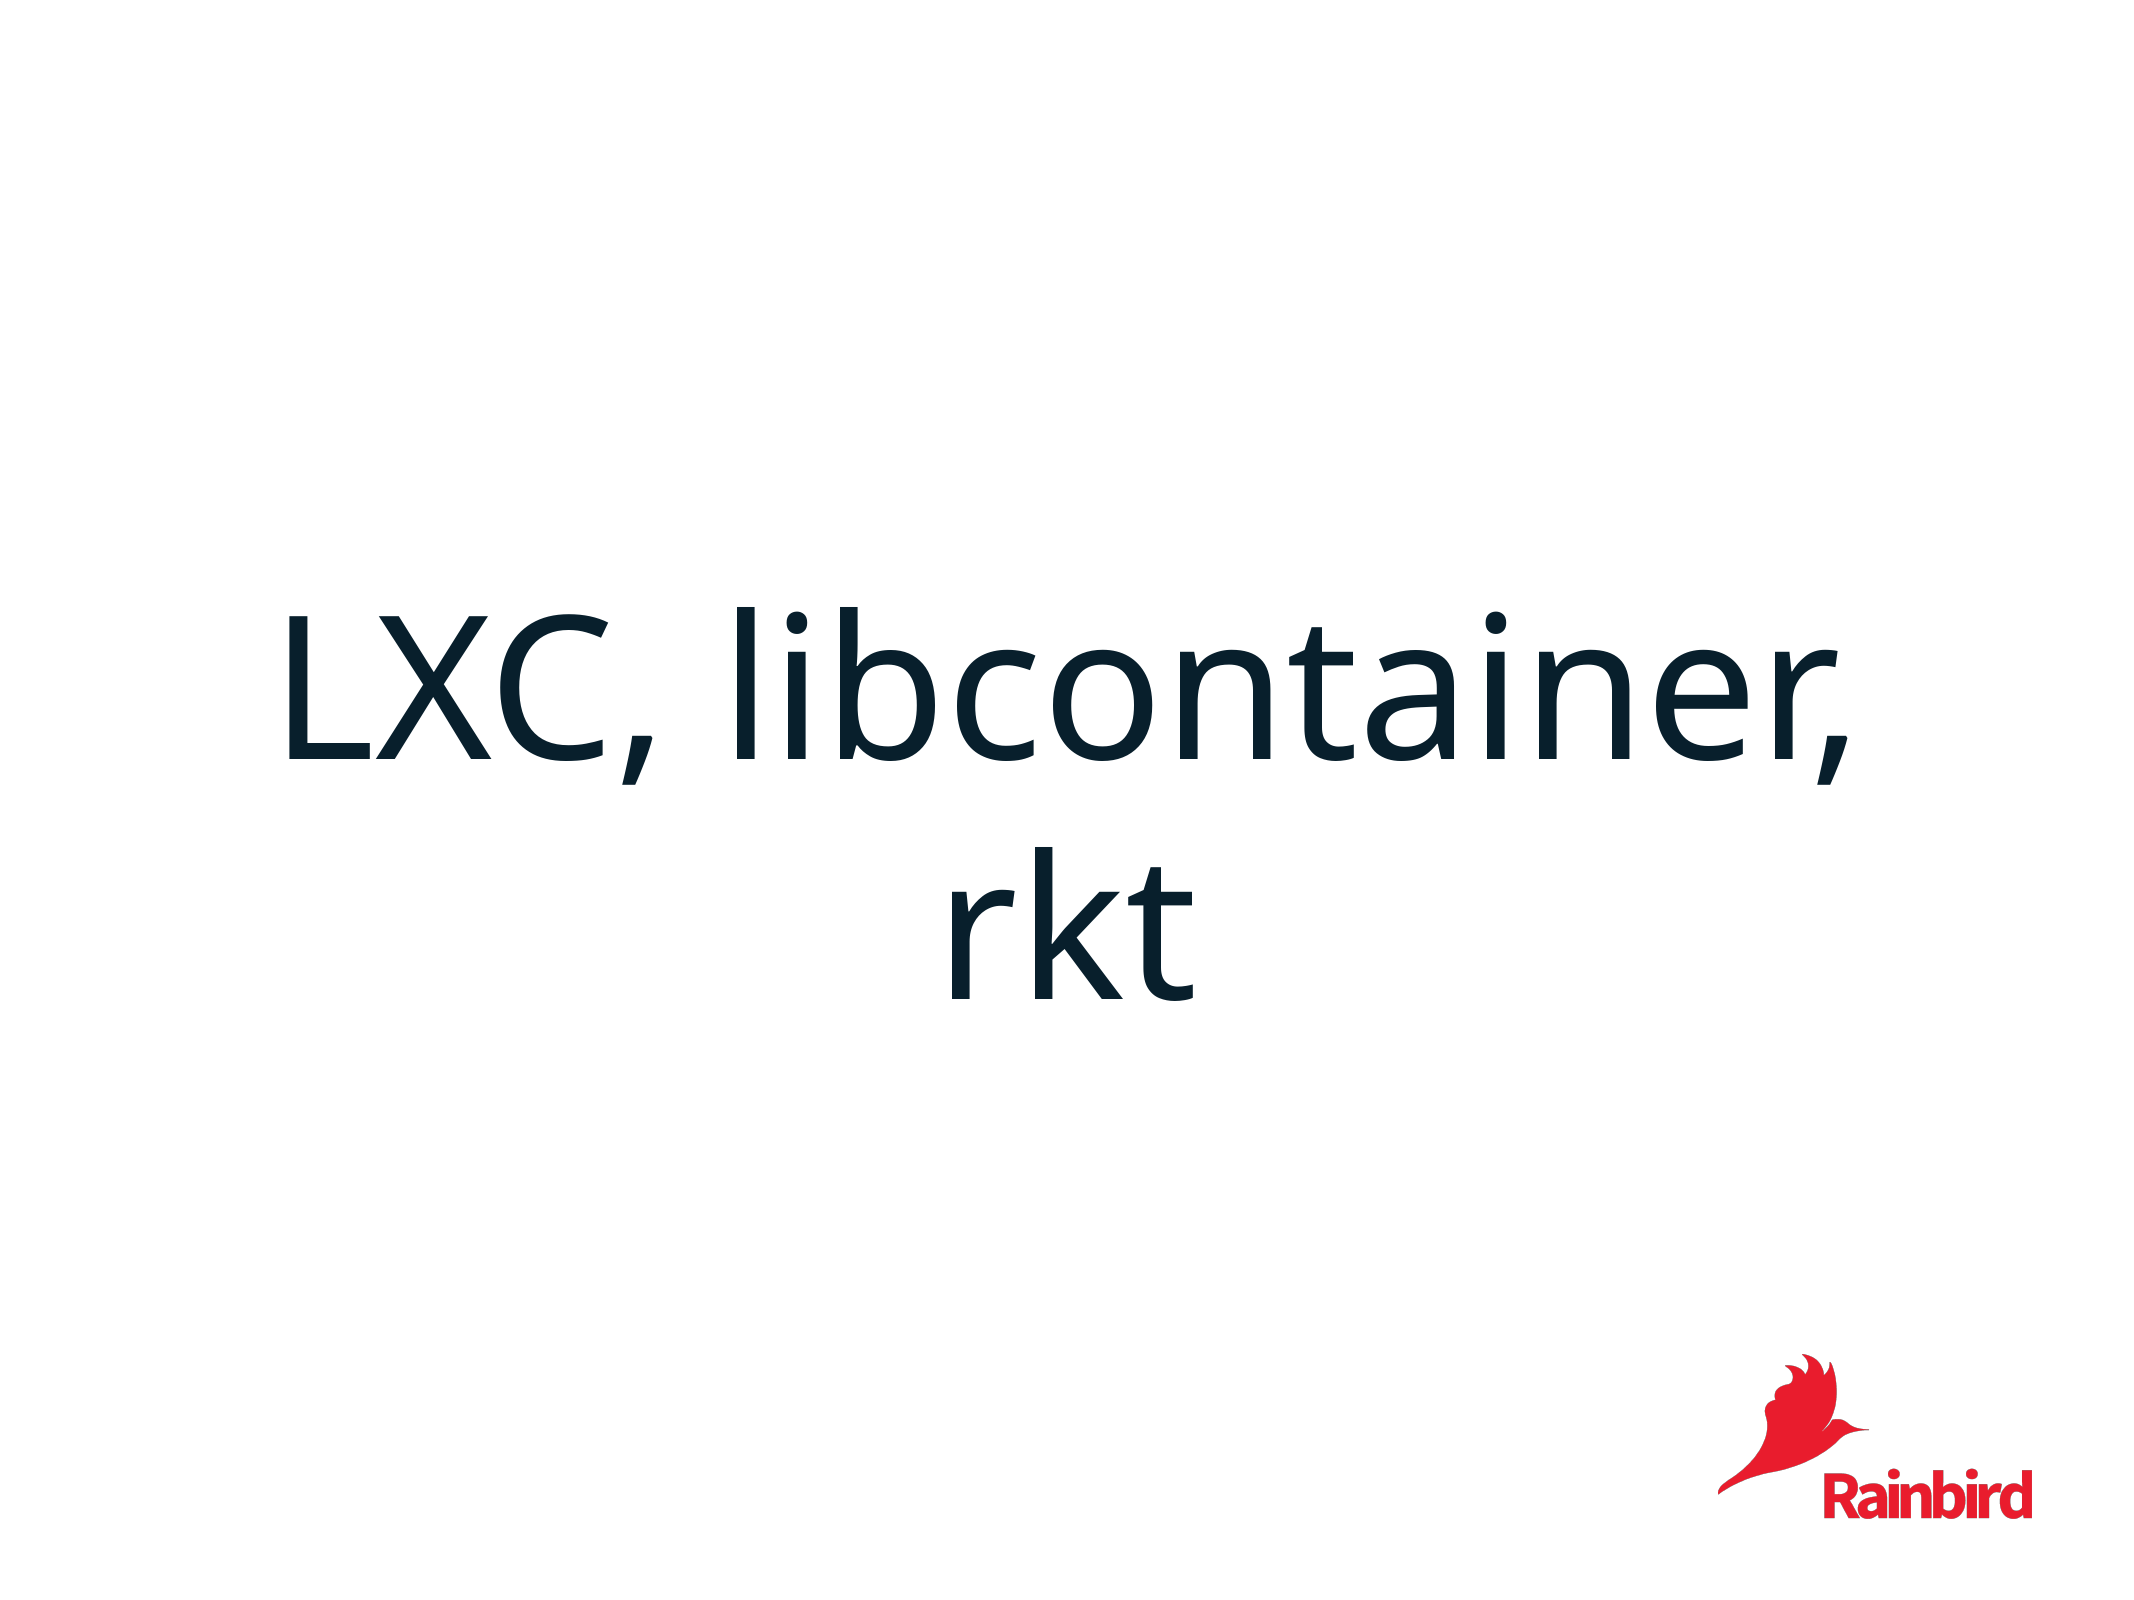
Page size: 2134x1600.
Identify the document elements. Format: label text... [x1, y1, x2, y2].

title LXC, libcontainer, rkt [207, 528, 1926, 1072]
picture [1718, 1354, 2032, 1519]
